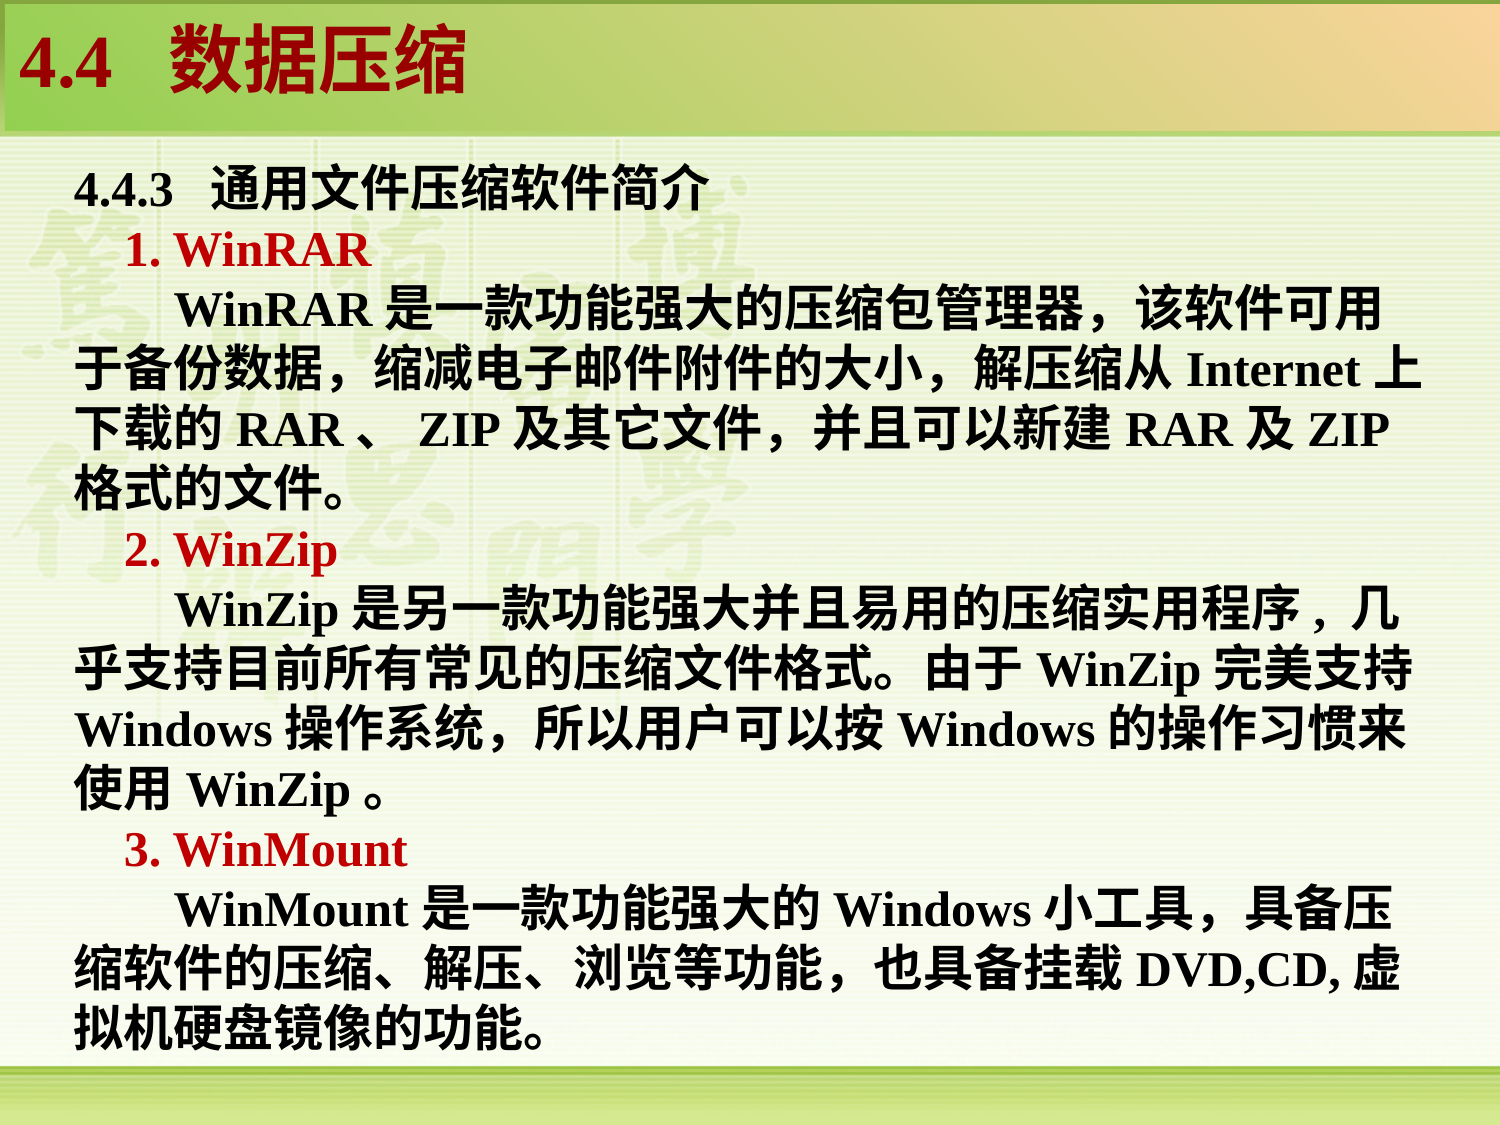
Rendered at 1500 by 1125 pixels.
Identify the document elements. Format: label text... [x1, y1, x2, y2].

slide_number [112, 1025, 425, 1100]
slide_number [1074, 1025, 1388, 1100]
picture [0, 0, 1500, 1125]
text_box 4.4 数据压缩 [4, 4, 1500, 131]
footer [512, 1025, 988, 1100]
text_box 4.4.3 通用文件压缩软件简介 1. WinRAR WinRAR是一款功能强大的压缩包管理器，该软件可用于备份数据，缩减电子邮件附件的大小，解压缩从Internet上下载的RAR、ZIP及其它文件，并且可以新建RAR及ZIP格式的文件。 2. WinZip WinZip是另一款功能强大并且易用的压缩实用程序, 几乎支持目前所有常见的压缩文件格式。由于WinZip完美支持Windows操作系统，所以用户可以按Windows的操作习惯来使用WinZip。 3. WinMount WinMount是一款功能强大的Windows小工具，具备压缩软件的压缩、解压、浏览等功能，也具备挂载DVD,CD,虚拟机硬盘镜像的功能。 [58, 148, 1447, 1064]
